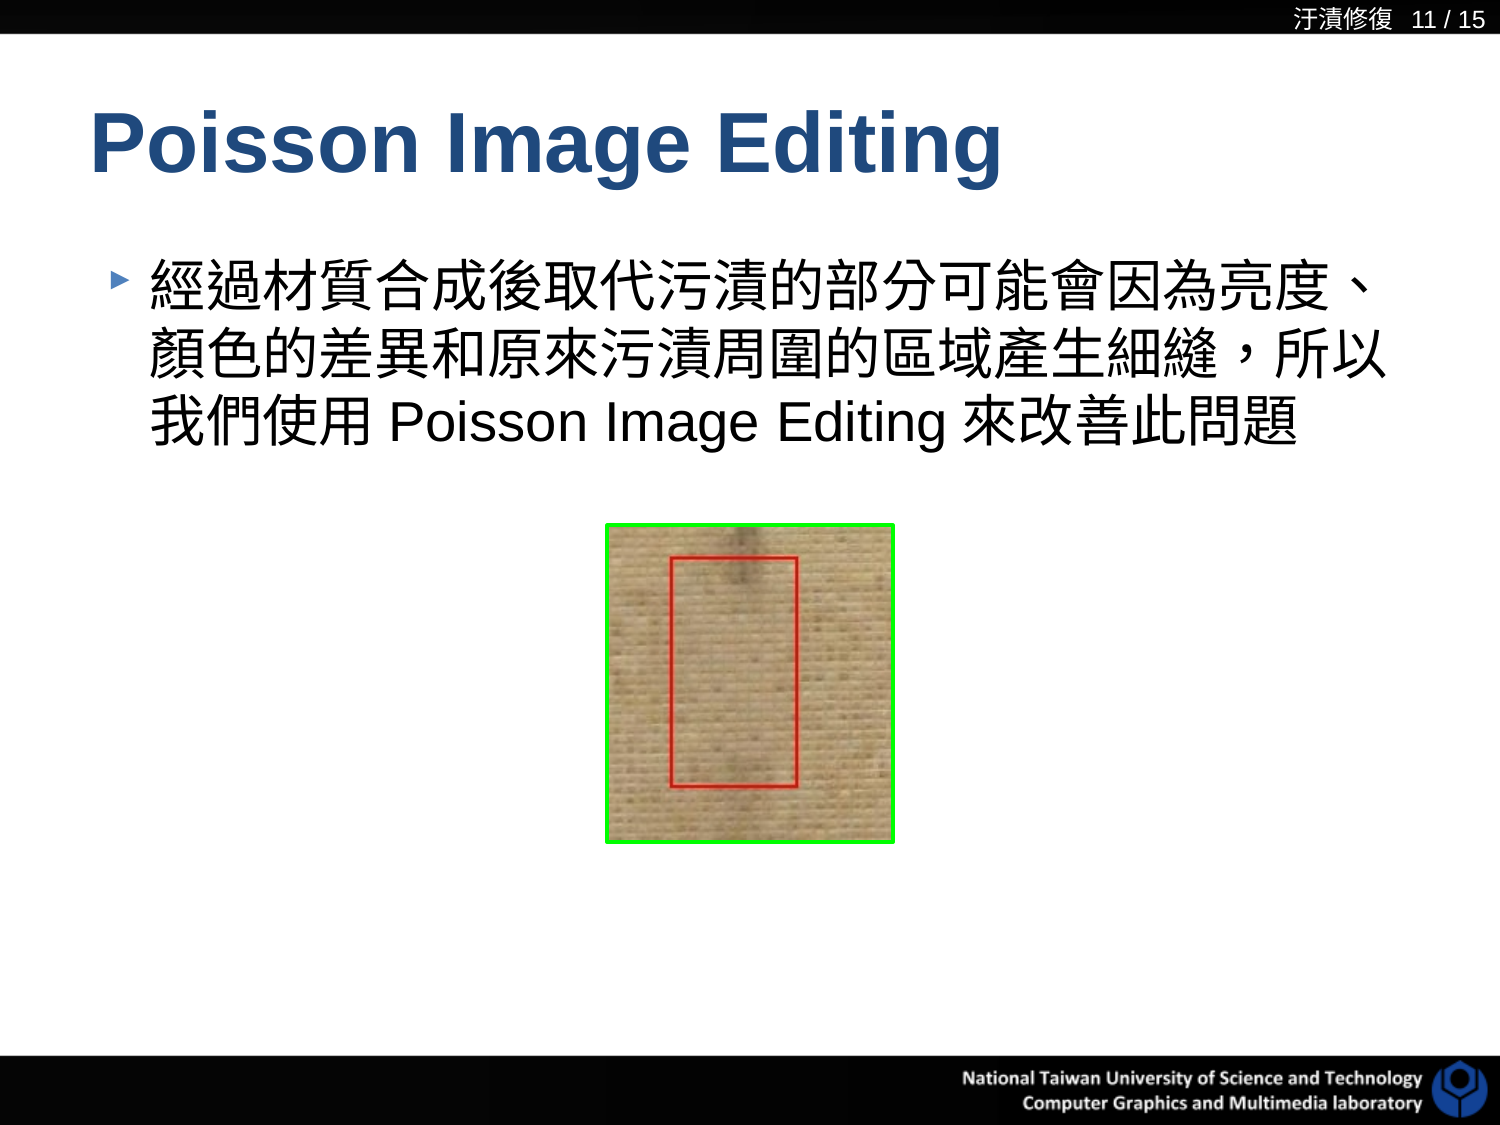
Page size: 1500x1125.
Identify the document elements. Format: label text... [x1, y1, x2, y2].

title Poisson Image Editing [75, 45, 1425, 233]
list 汙漬修復 11 / 15 [774, 0, 1500, 67]
picture [0, 0, 1500, 1125]
list 經過材質合成後取代污漬的部分可能會因為亮度、顏色的差異和原來污漬周圍的區域產生細縫，所以我們使用Poisson Image Editing來改善此問題 [75, 243, 1425, 986]
